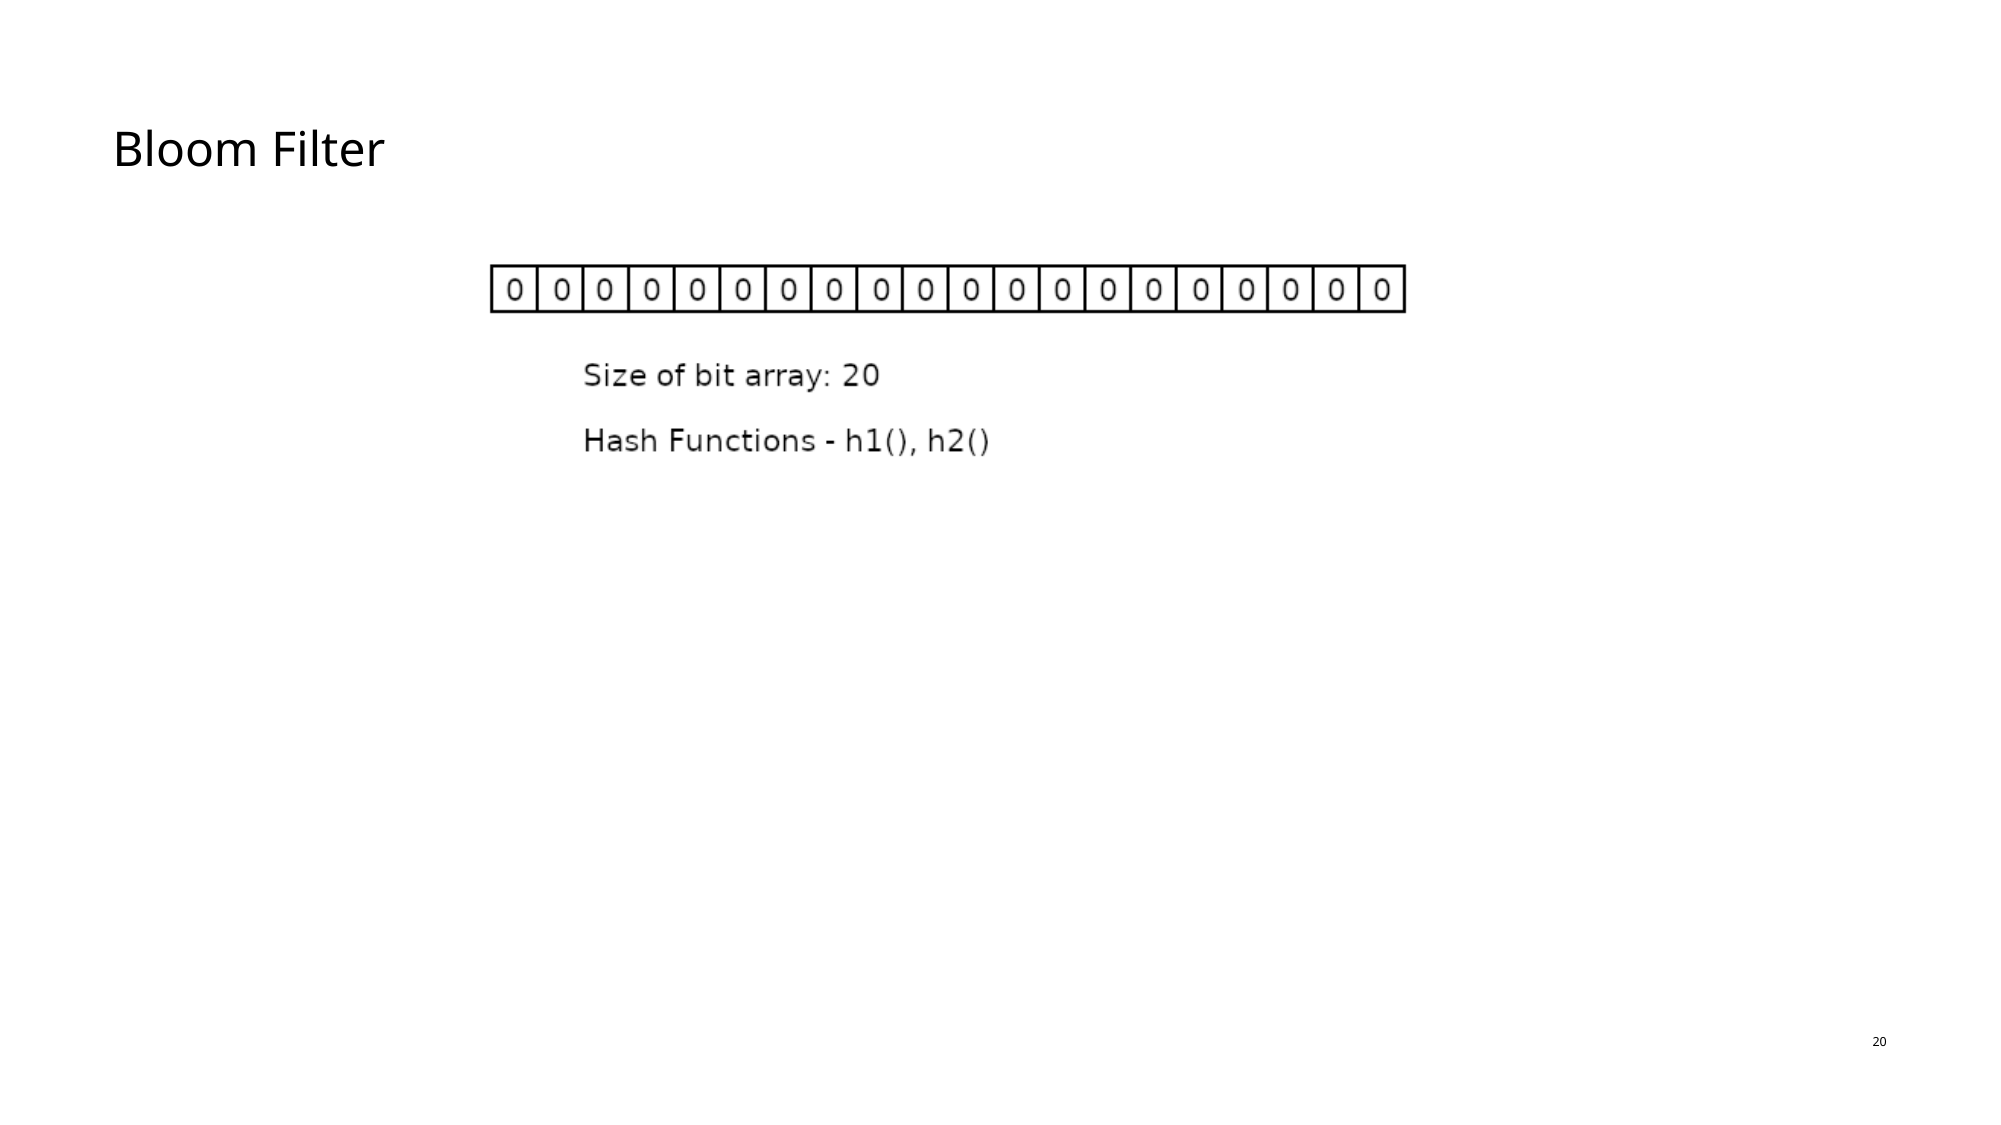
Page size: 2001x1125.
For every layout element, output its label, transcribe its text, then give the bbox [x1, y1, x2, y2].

slide_number 20 [1841, 1035, 1887, 1051]
picture [355, 175, 1534, 1125]
title Bloom Filter [112, 112, 1887, 236]
